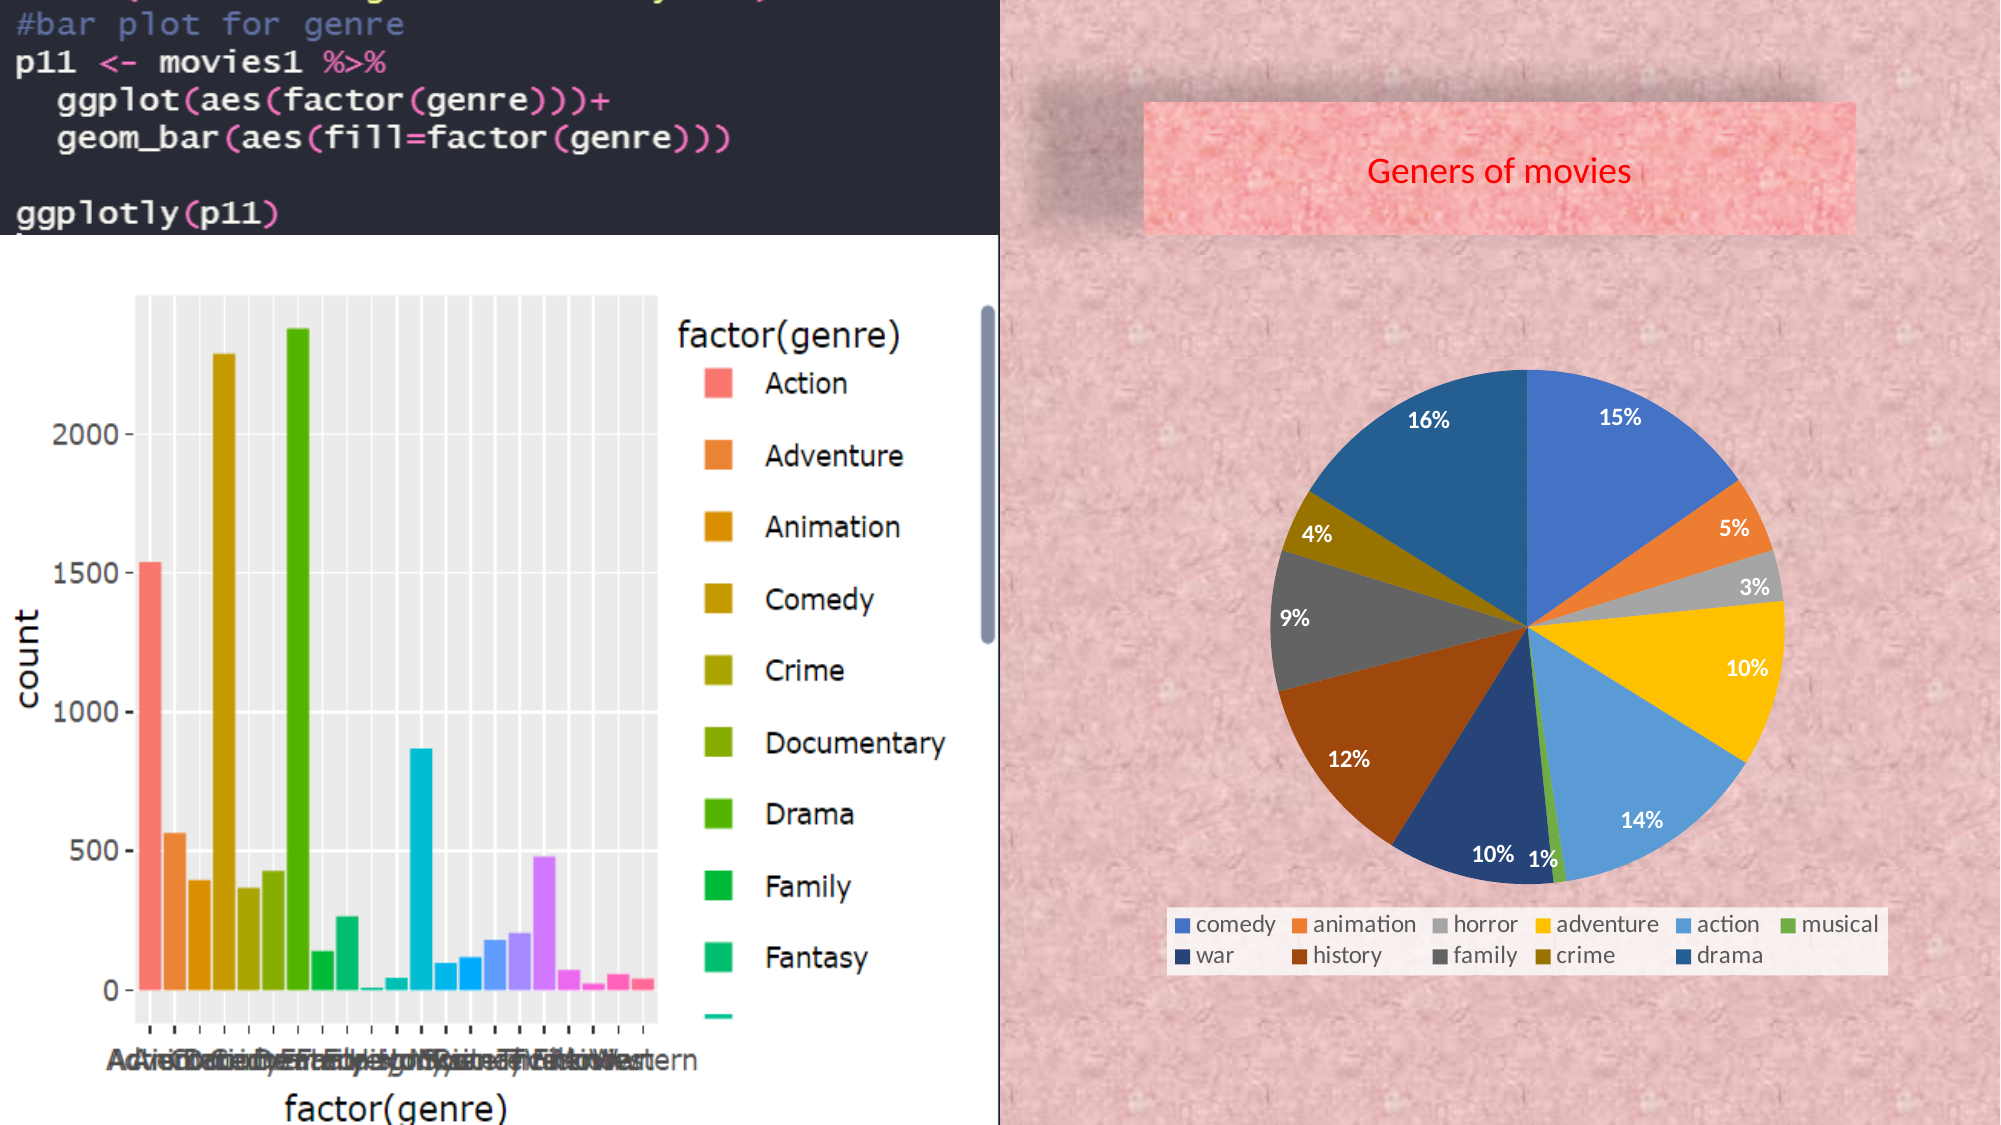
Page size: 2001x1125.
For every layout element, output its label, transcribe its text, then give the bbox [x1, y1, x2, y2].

text_box Geners of movies [1143, 101, 1857, 235]
picture [0, 0, 2001, 1125]
chart [1055, 357, 2000, 976]
